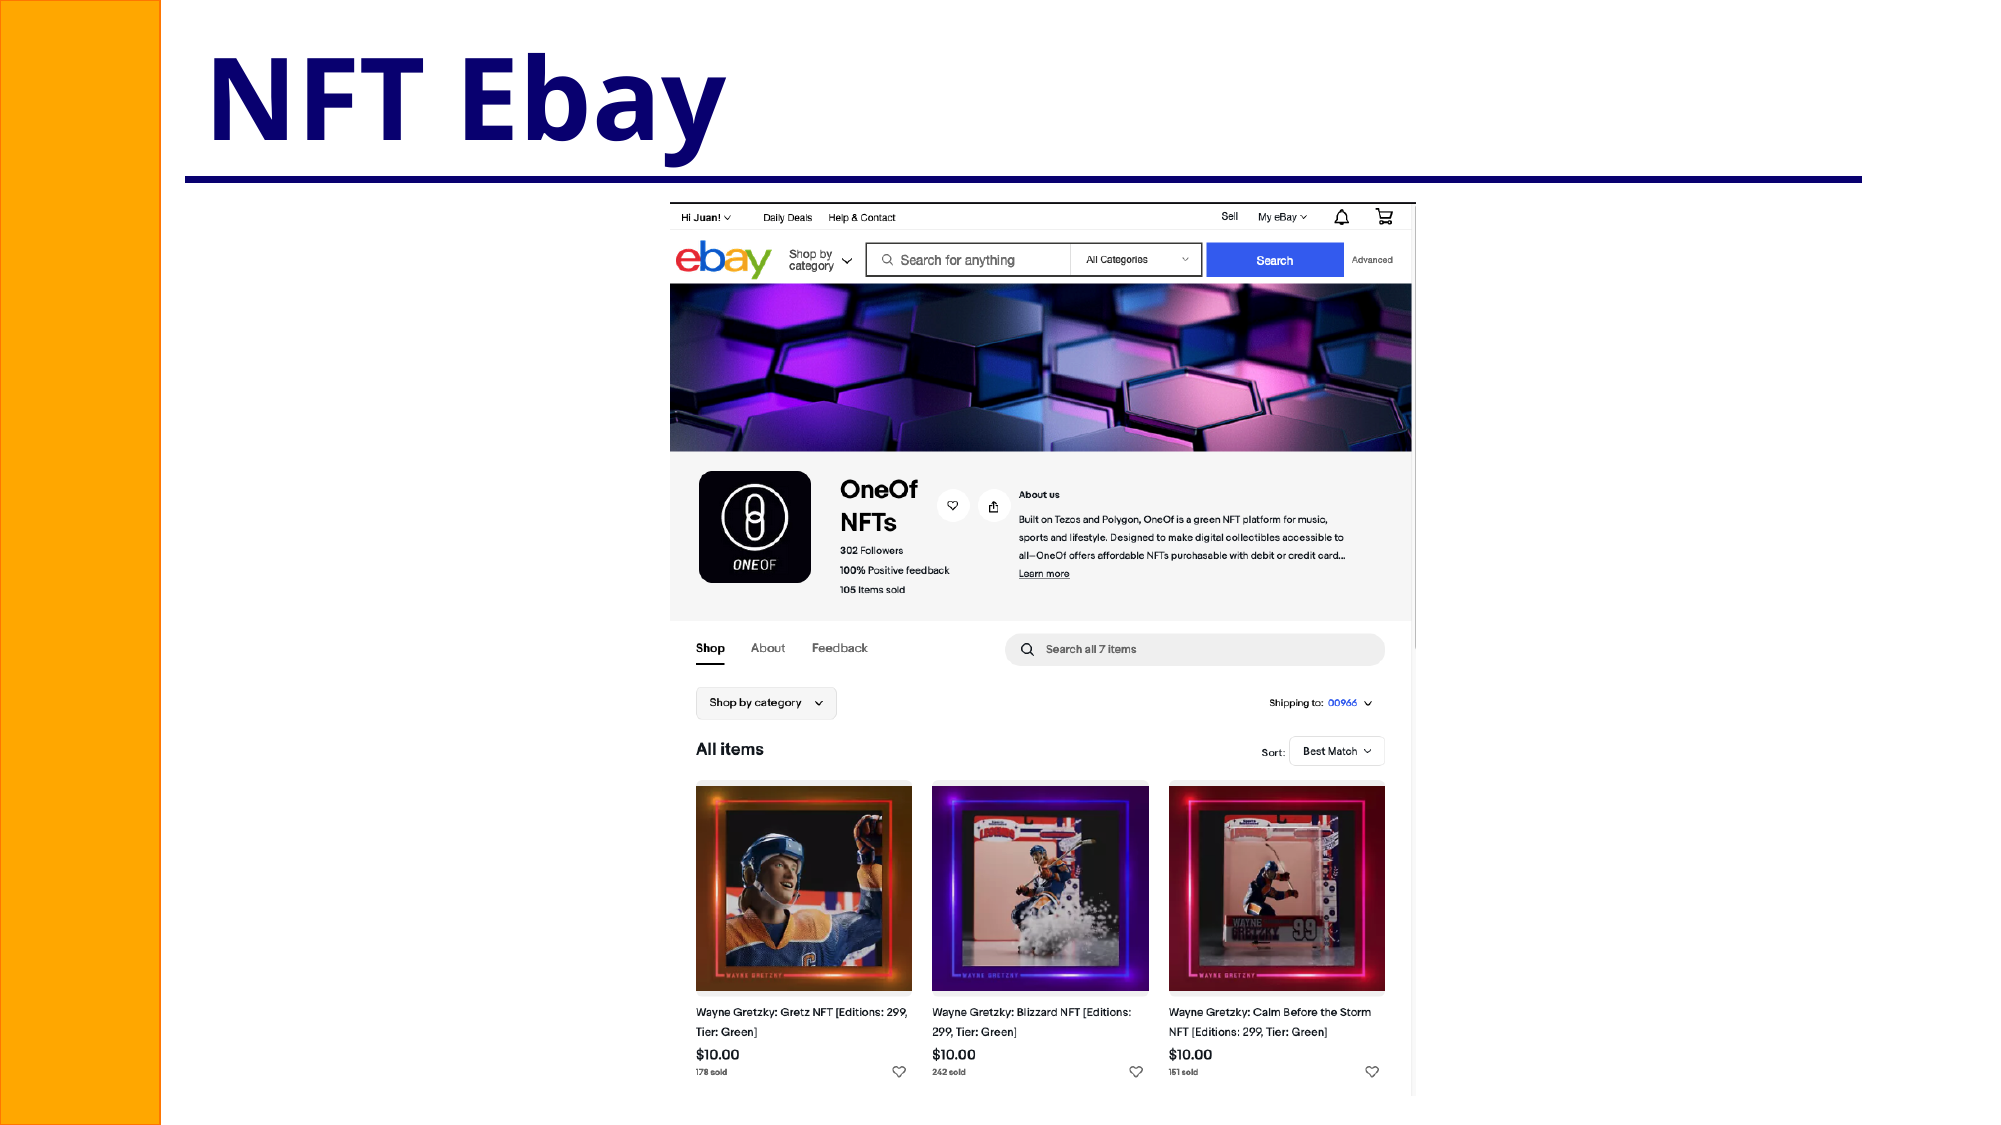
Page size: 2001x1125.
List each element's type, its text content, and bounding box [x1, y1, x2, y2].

title NFT Ebay [189, 50, 1915, 156]
picture [670, 202, 1416, 1096]
